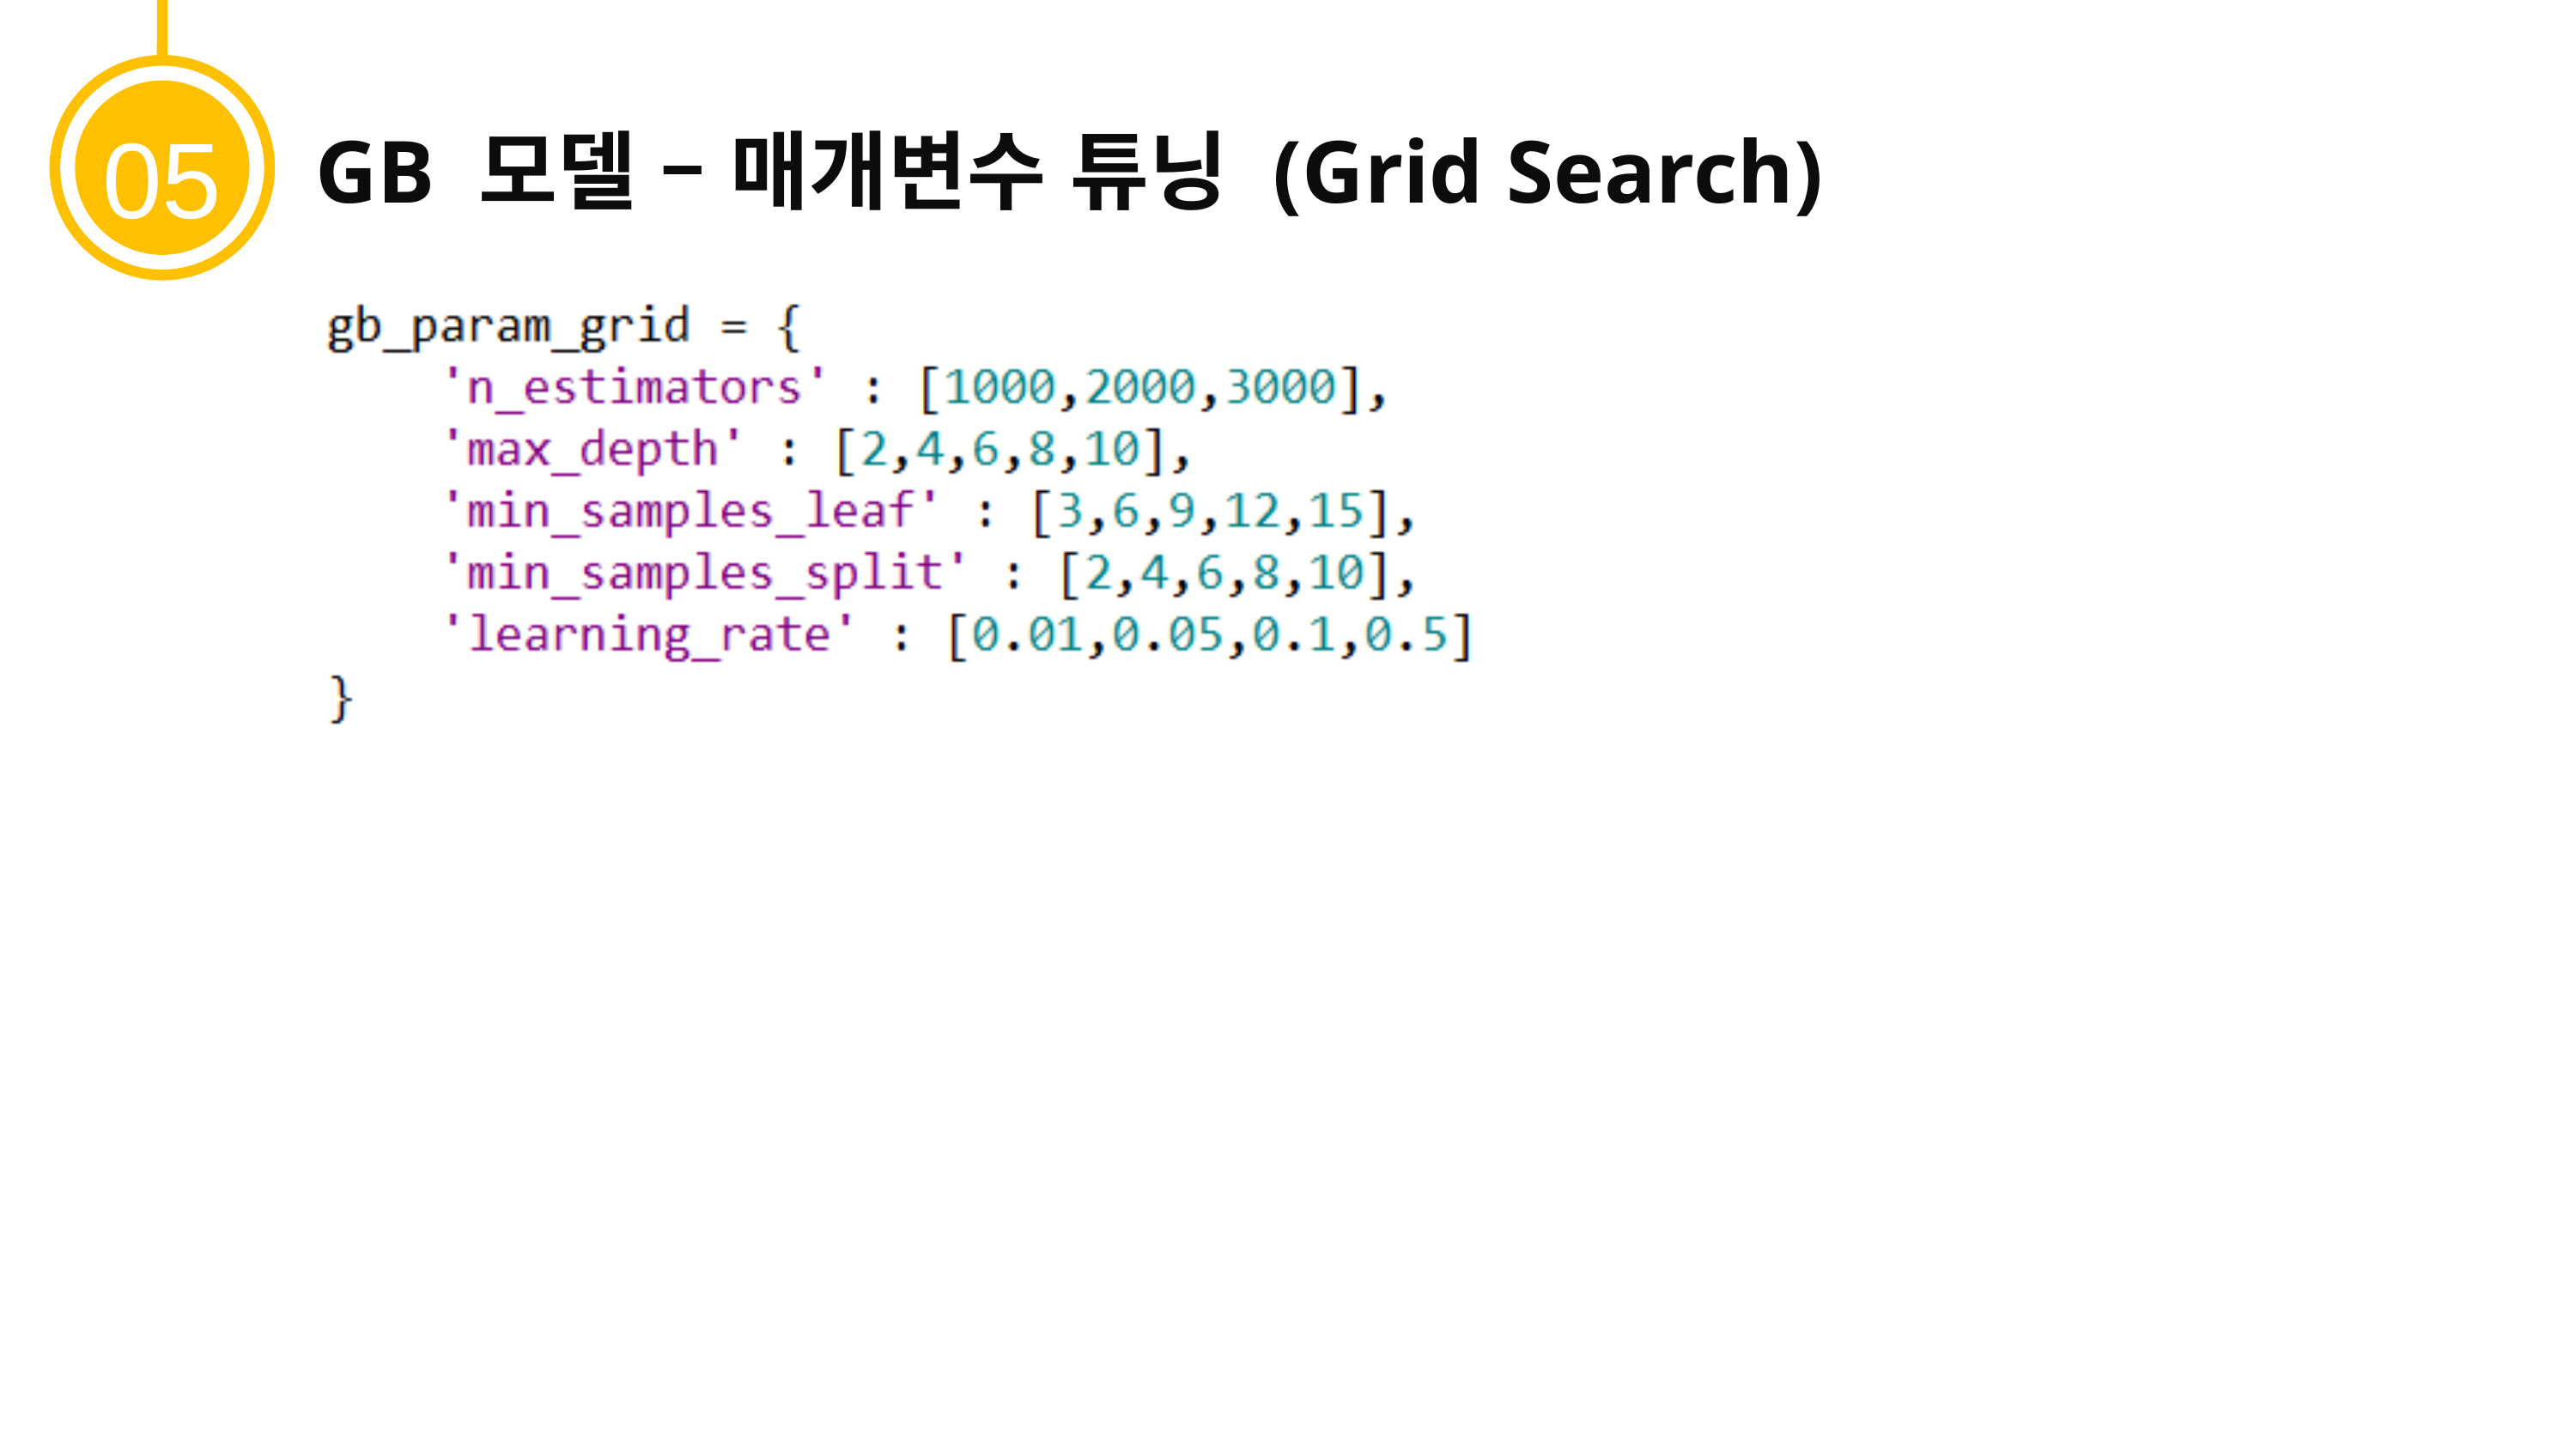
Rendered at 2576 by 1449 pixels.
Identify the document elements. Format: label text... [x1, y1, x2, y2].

picture [321, 294, 1492, 736]
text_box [54, 0, 270, 276]
text_box GB 모델 – 매개변수 튜닝 (Grid Search) [302, 111, 2576, 267]
